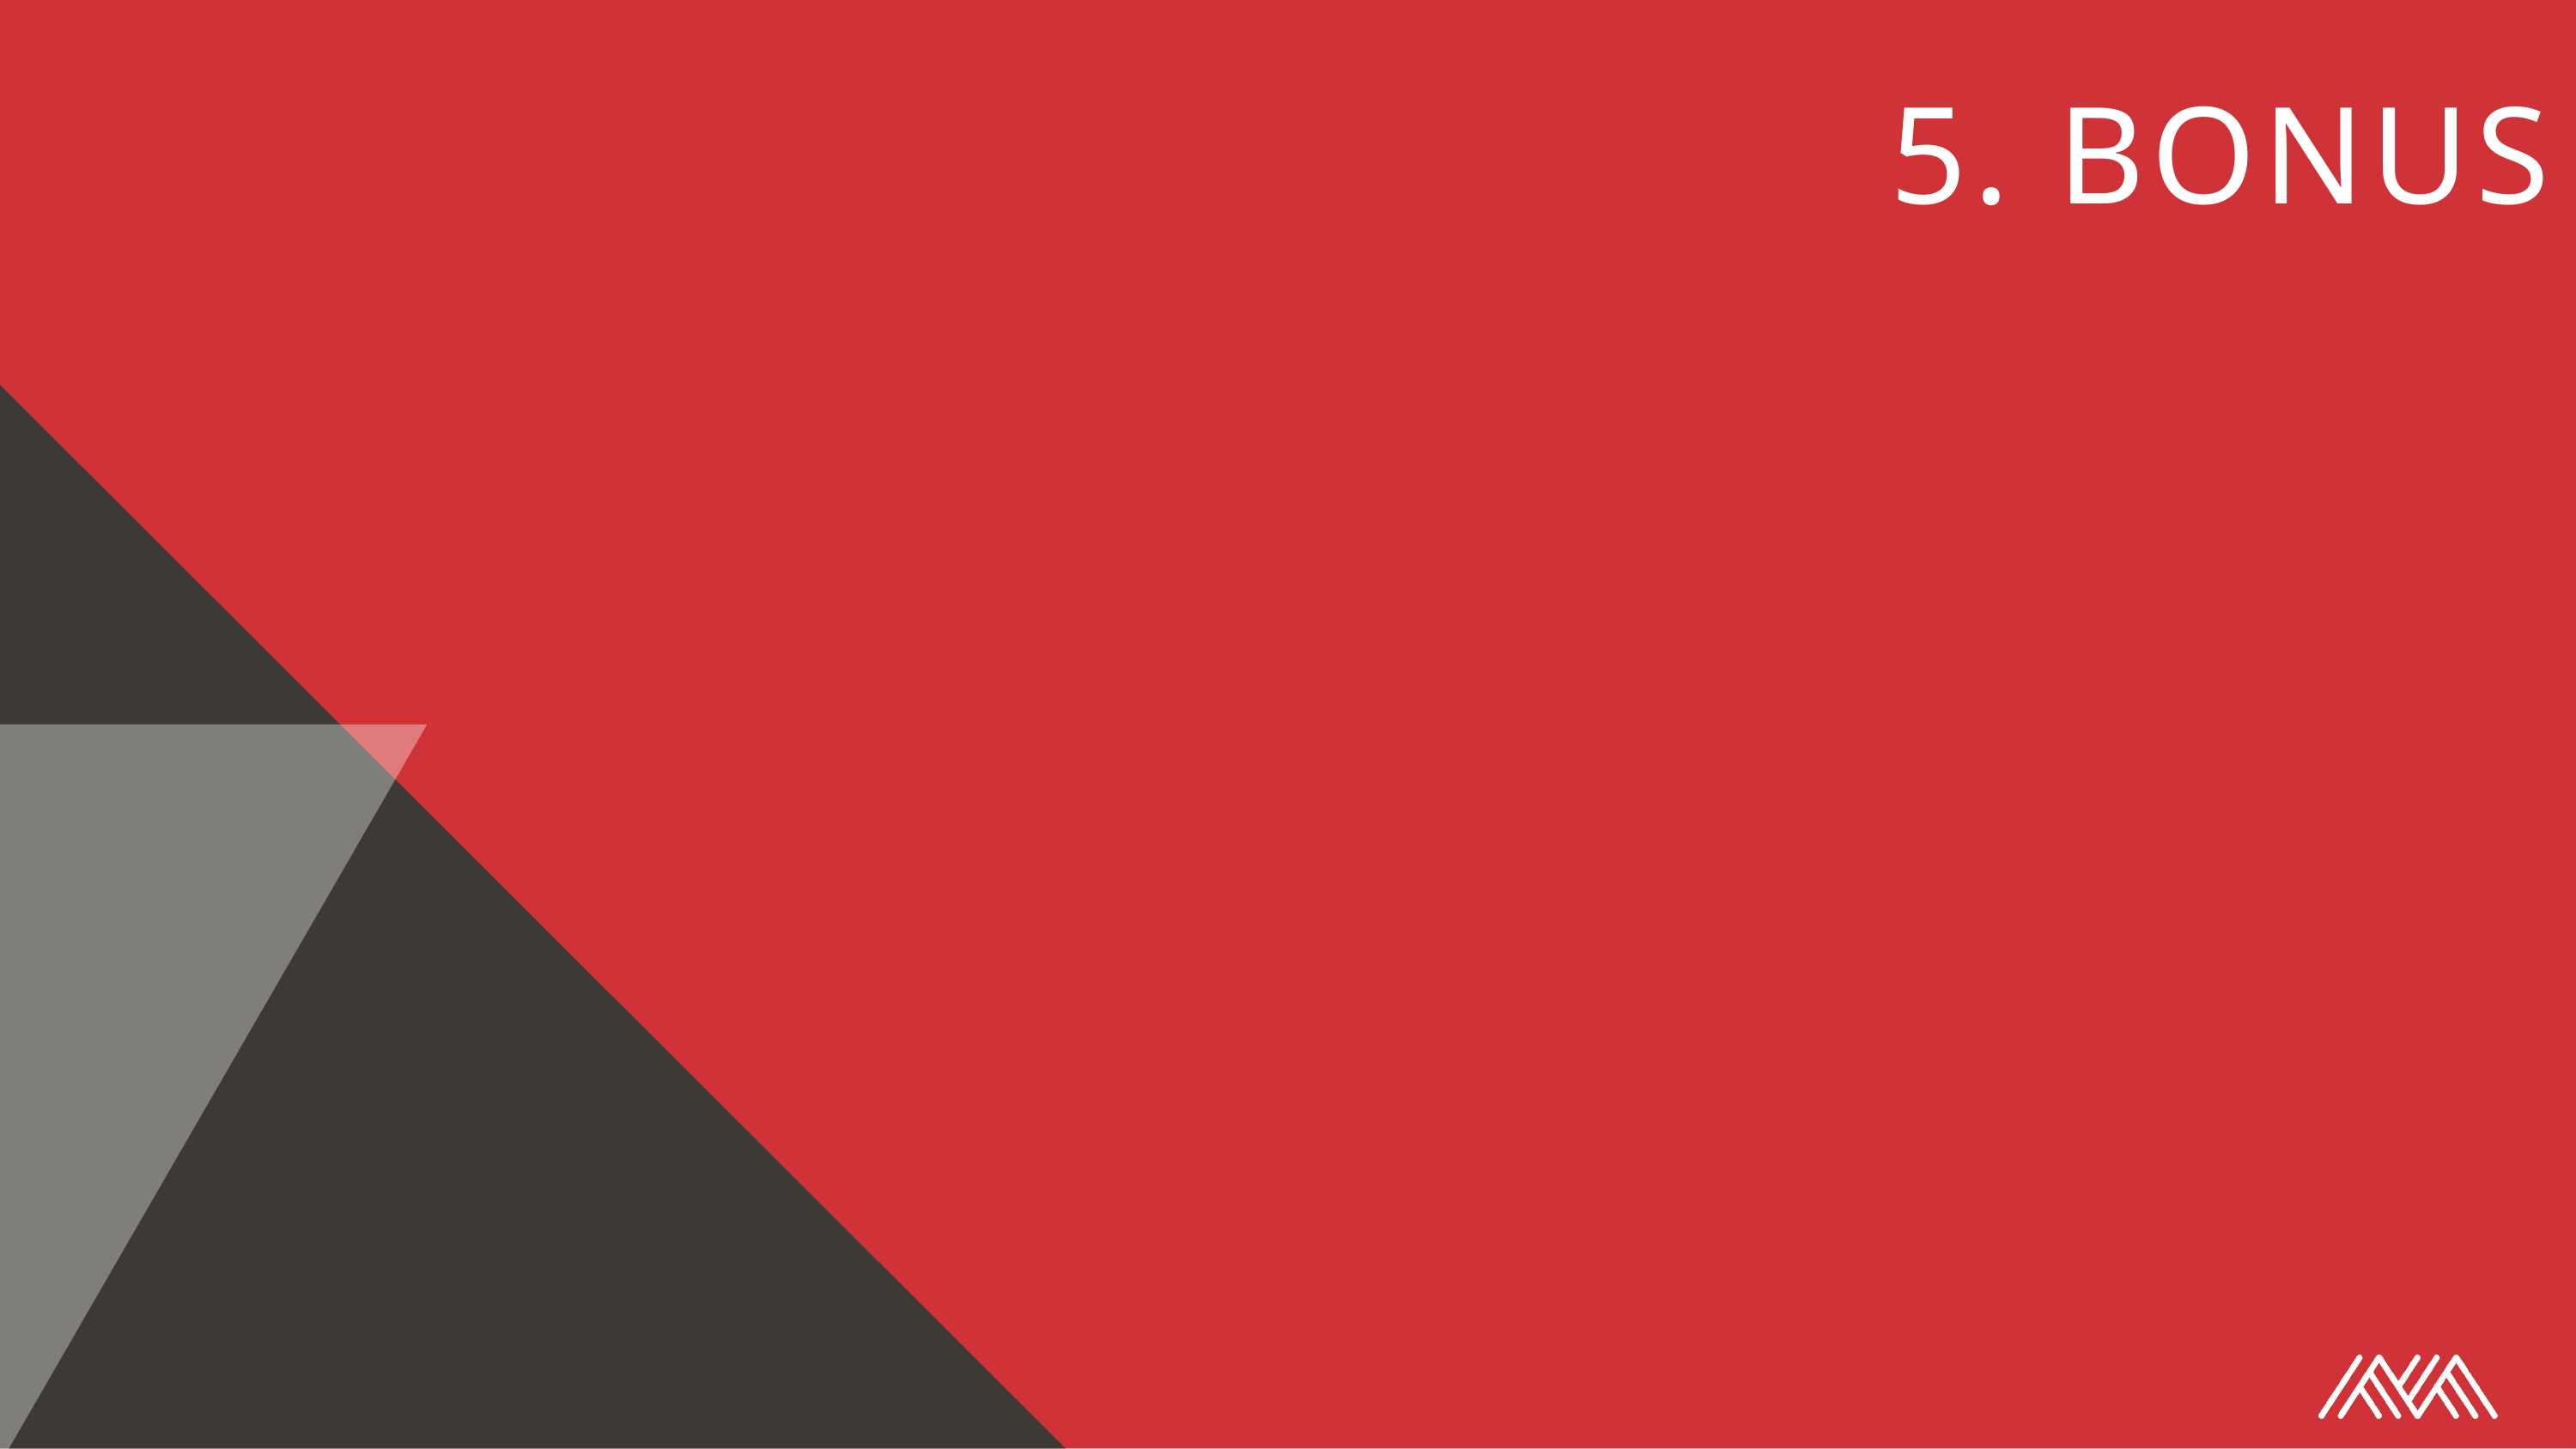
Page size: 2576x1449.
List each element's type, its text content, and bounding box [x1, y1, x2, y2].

text_box 5. BONUS [1199, 70, 2551, 231]
picture [2267, 1303, 2551, 1449]
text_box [0, 724, 428, 1449]
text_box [0, 385, 1066, 1449]
text_box [0, 0, 2576, 1449]
